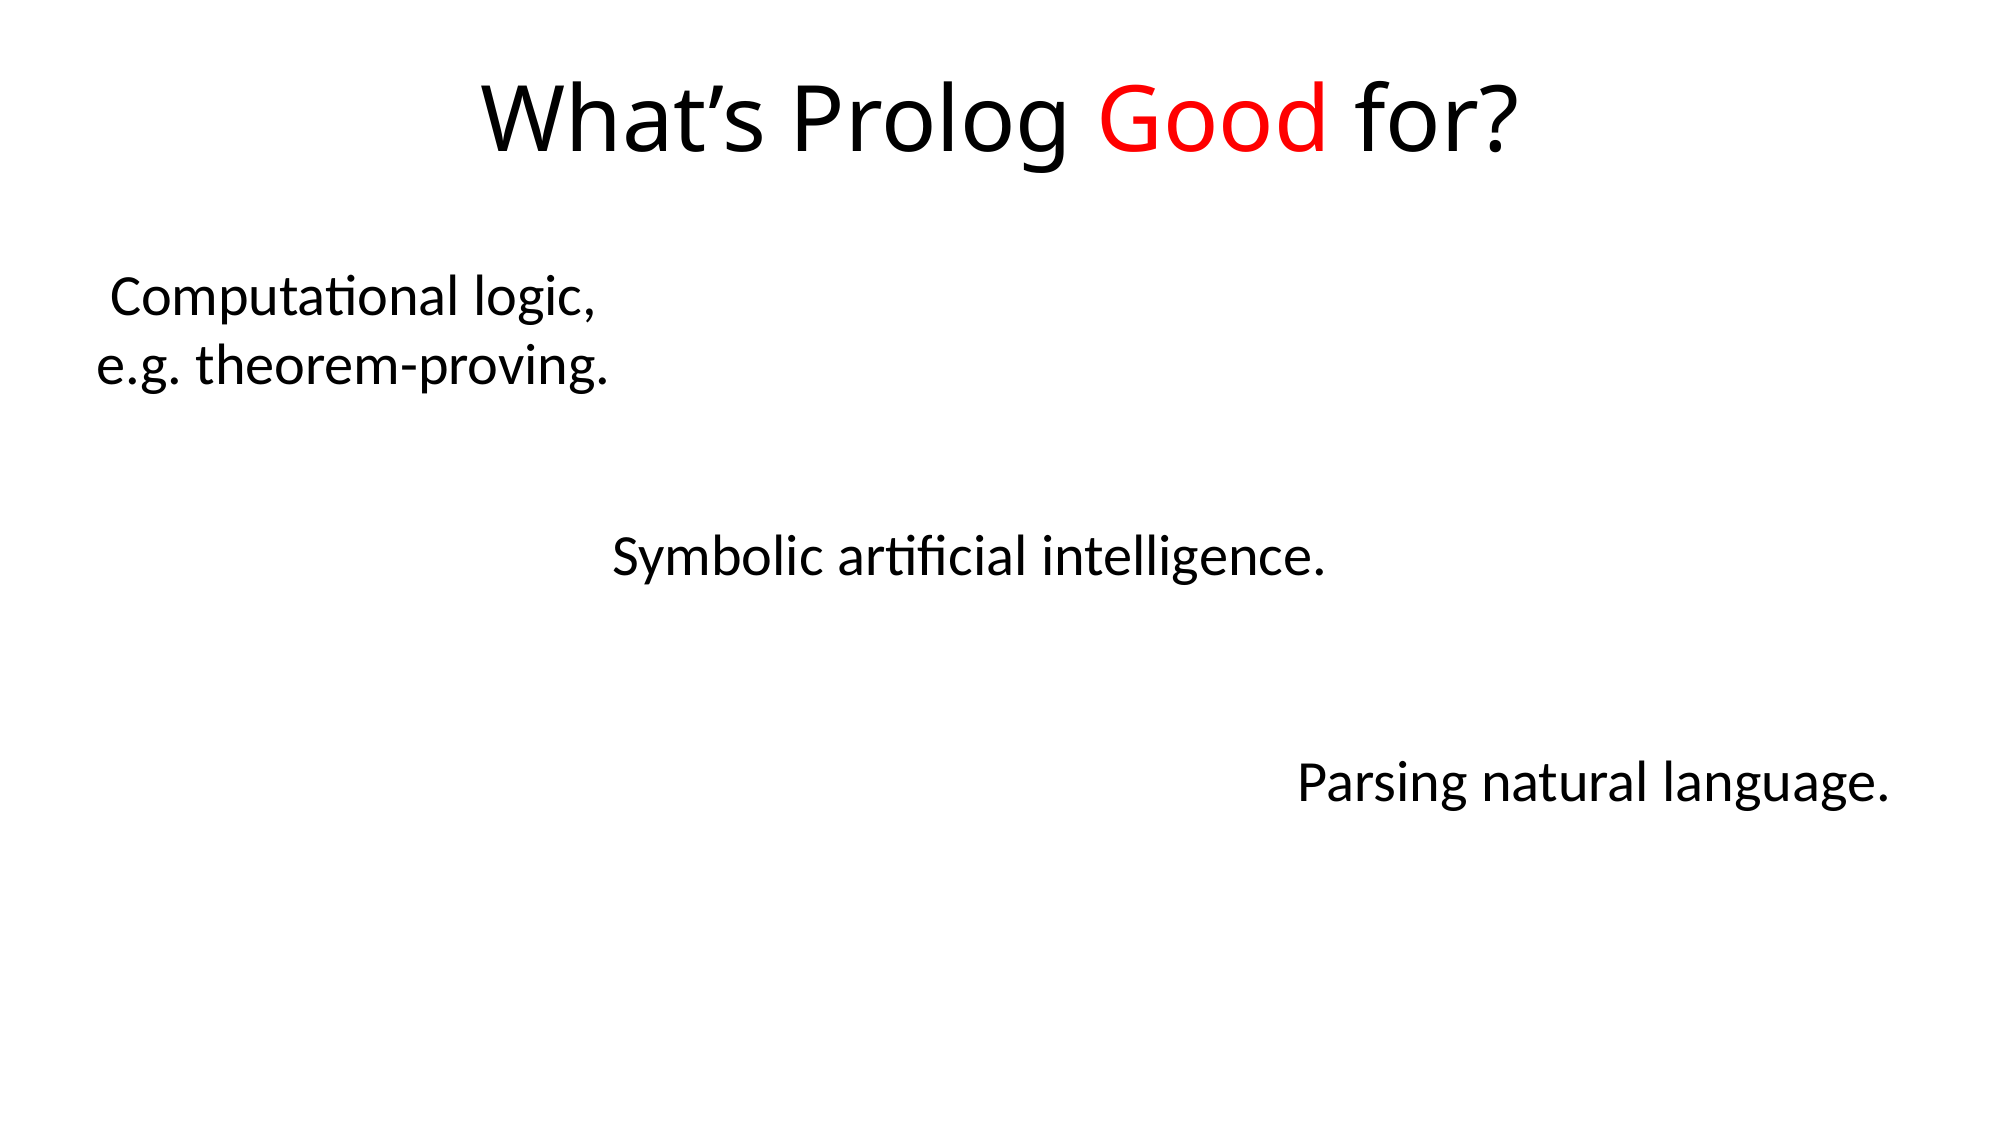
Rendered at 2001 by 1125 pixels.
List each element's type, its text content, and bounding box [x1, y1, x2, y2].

title What’s Prolog Good for? [379, 12, 1621, 231]
text_box Parsing natural language. [1209, 736, 1980, 821]
text_box Symbolic artificial intelligence. [576, 509, 1364, 595]
text_box Computational logic, e.g. theorem-proving. [48, 249, 660, 405]
